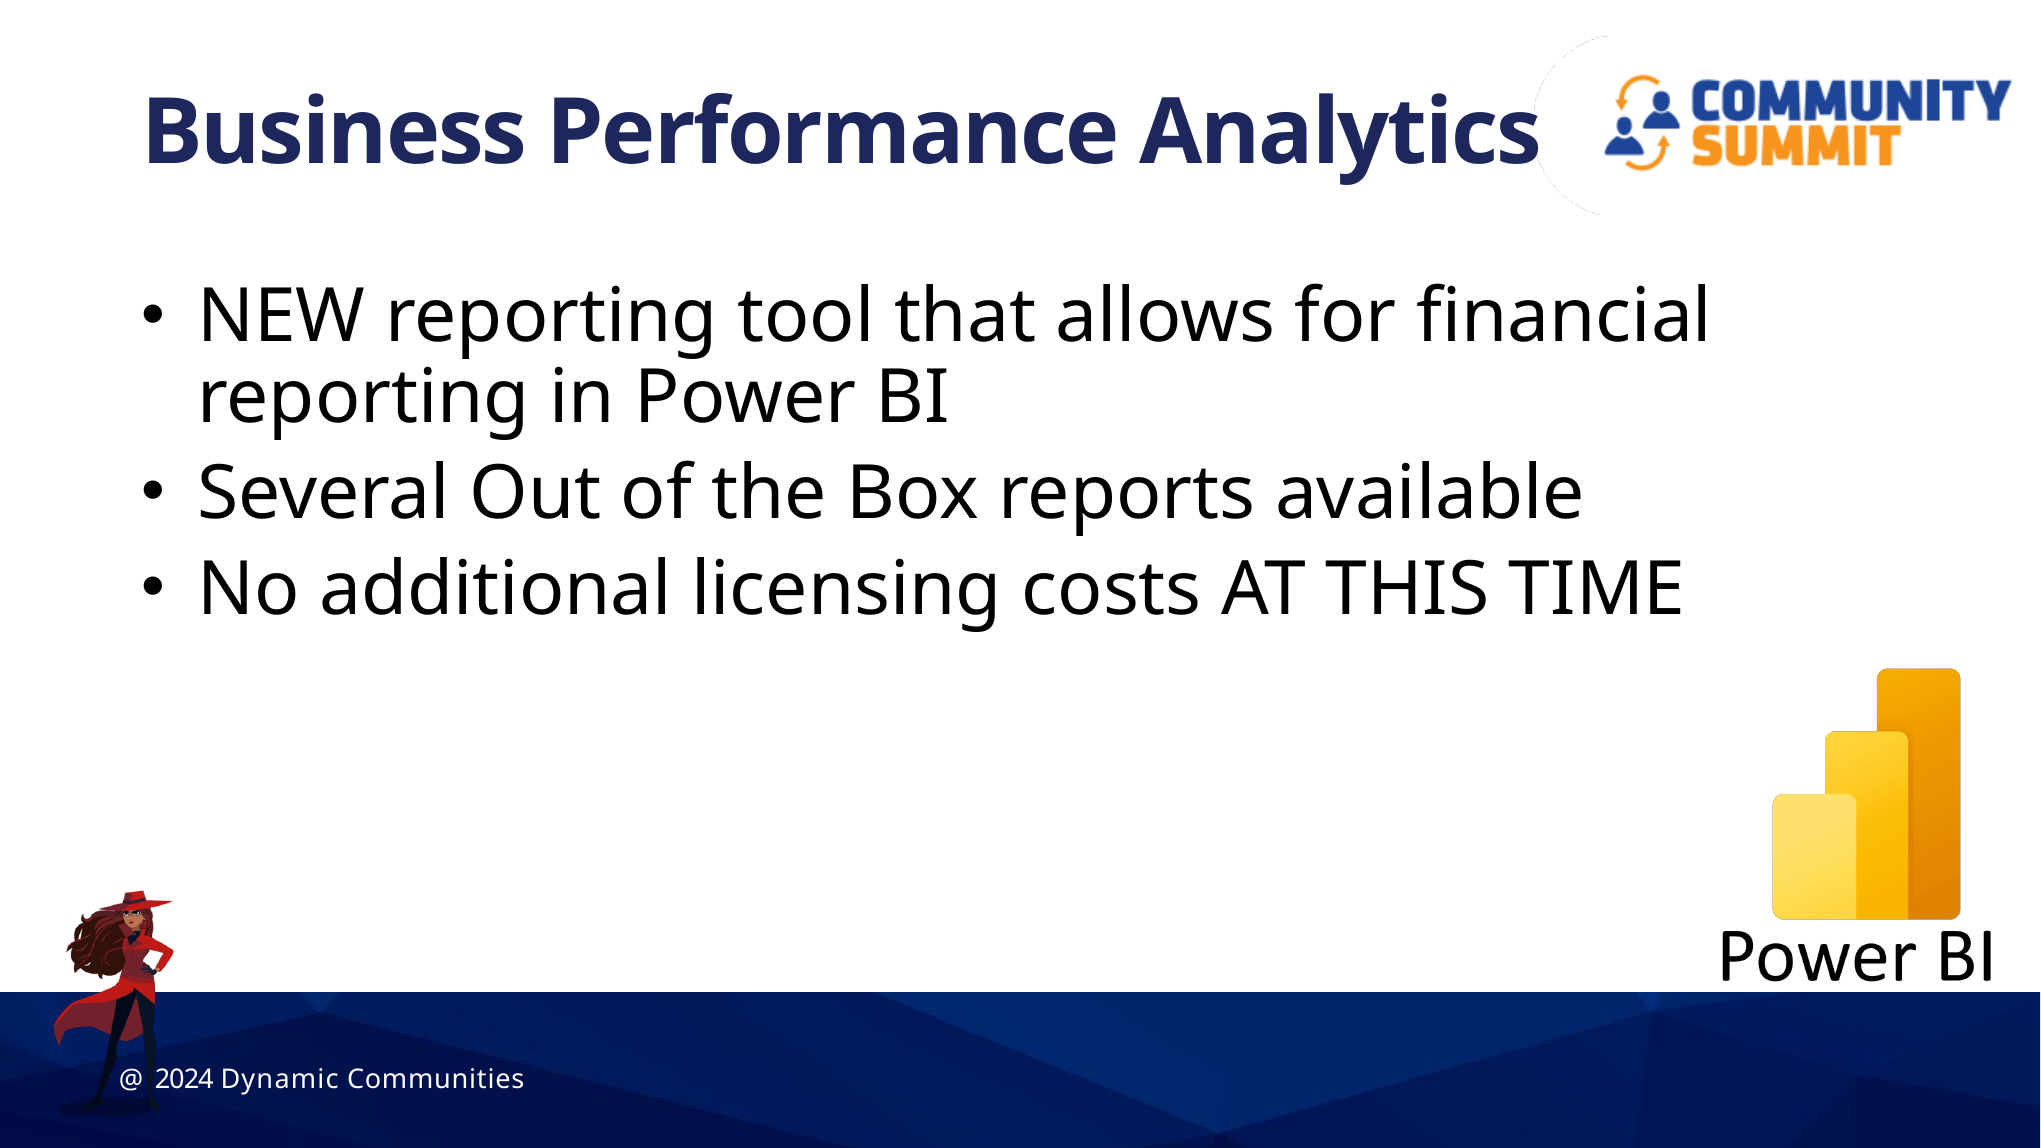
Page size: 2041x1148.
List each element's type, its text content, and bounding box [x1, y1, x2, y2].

title Business Performance Analytics [117, 75, 1917, 193]
list NEW reporting tool that allows for financial reporting in Power BI Several Out of the Box reports available No additional licensing costs AT THIS TIME [117, 261, 1823, 924]
picture [0, 654, 2041, 1148]
